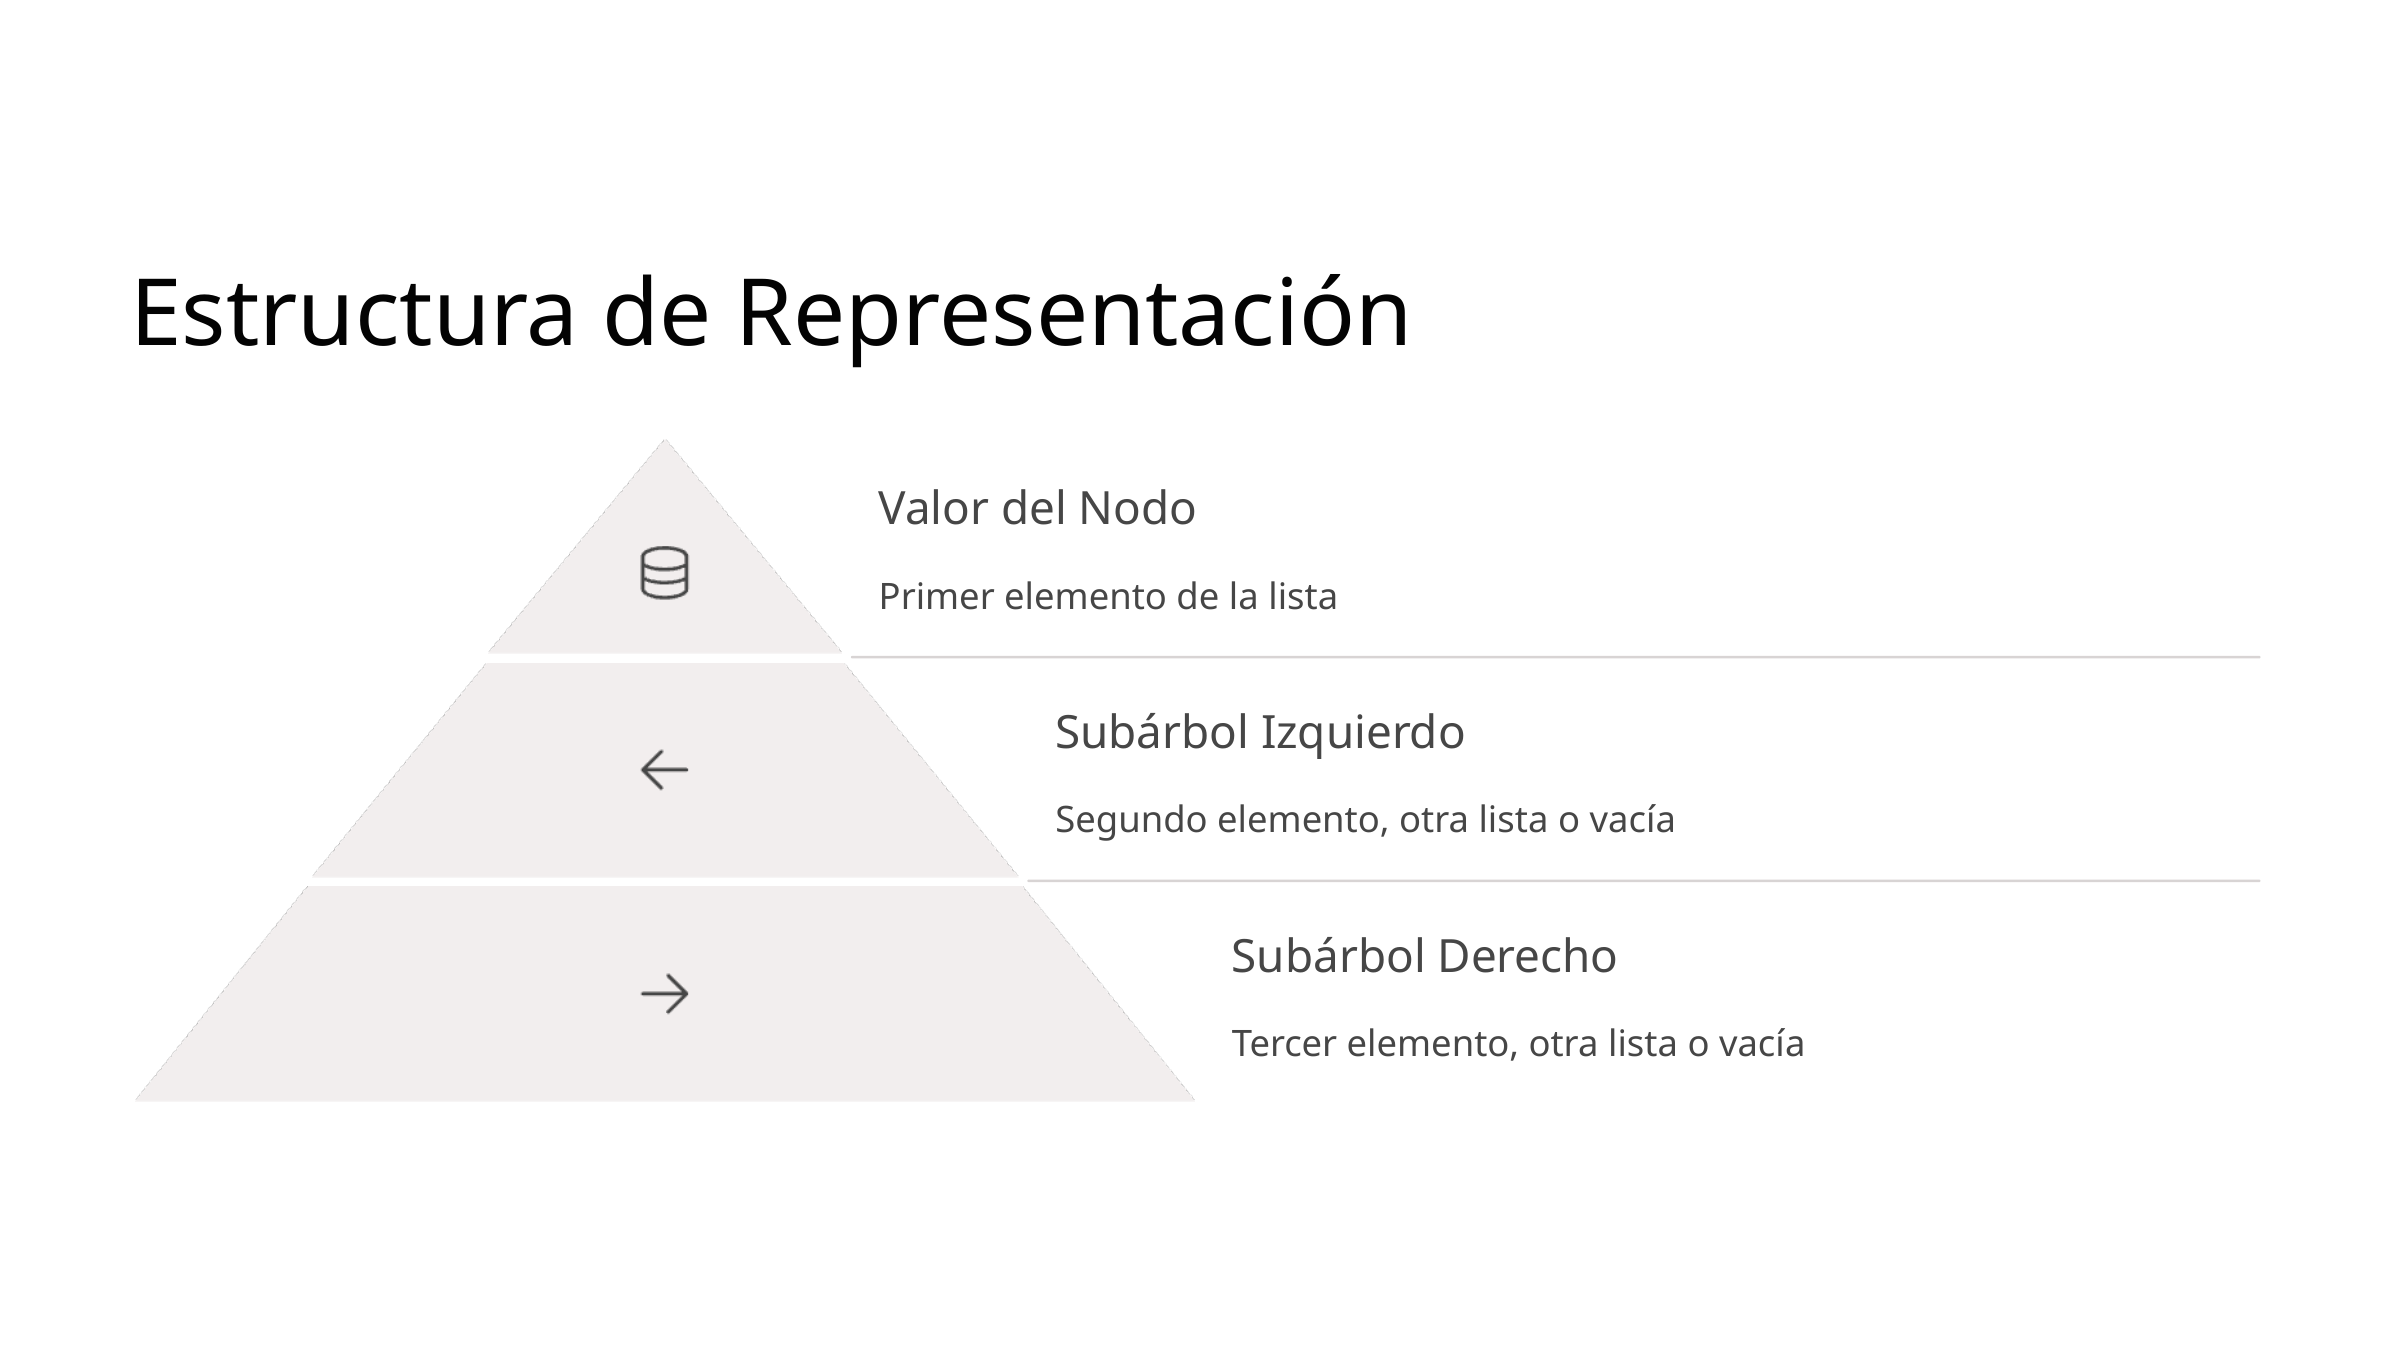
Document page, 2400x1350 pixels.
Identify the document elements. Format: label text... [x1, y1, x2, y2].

text_box Primer elemento de la lista [878, 557, 1349, 617]
text_box Tercer elemento, otra lista o vacía [1231, 1004, 1832, 1064]
text_box [850, 655, 2261, 659]
text_box Valor del Nodo [878, 476, 1344, 535]
text_box Segundo elemento, otra lista o vacía [1055, 780, 1700, 841]
picture [135, 886, 1195, 1102]
text_box Subárbol Izquierdo [1055, 700, 1521, 759]
text_box Subárbol Derecho [1231, 923, 1697, 983]
picture [311, 663, 1019, 878]
picture [488, 439, 842, 654]
text_box Estructura de Representación [130, 248, 1470, 365]
text_box [1027, 879, 2261, 883]
